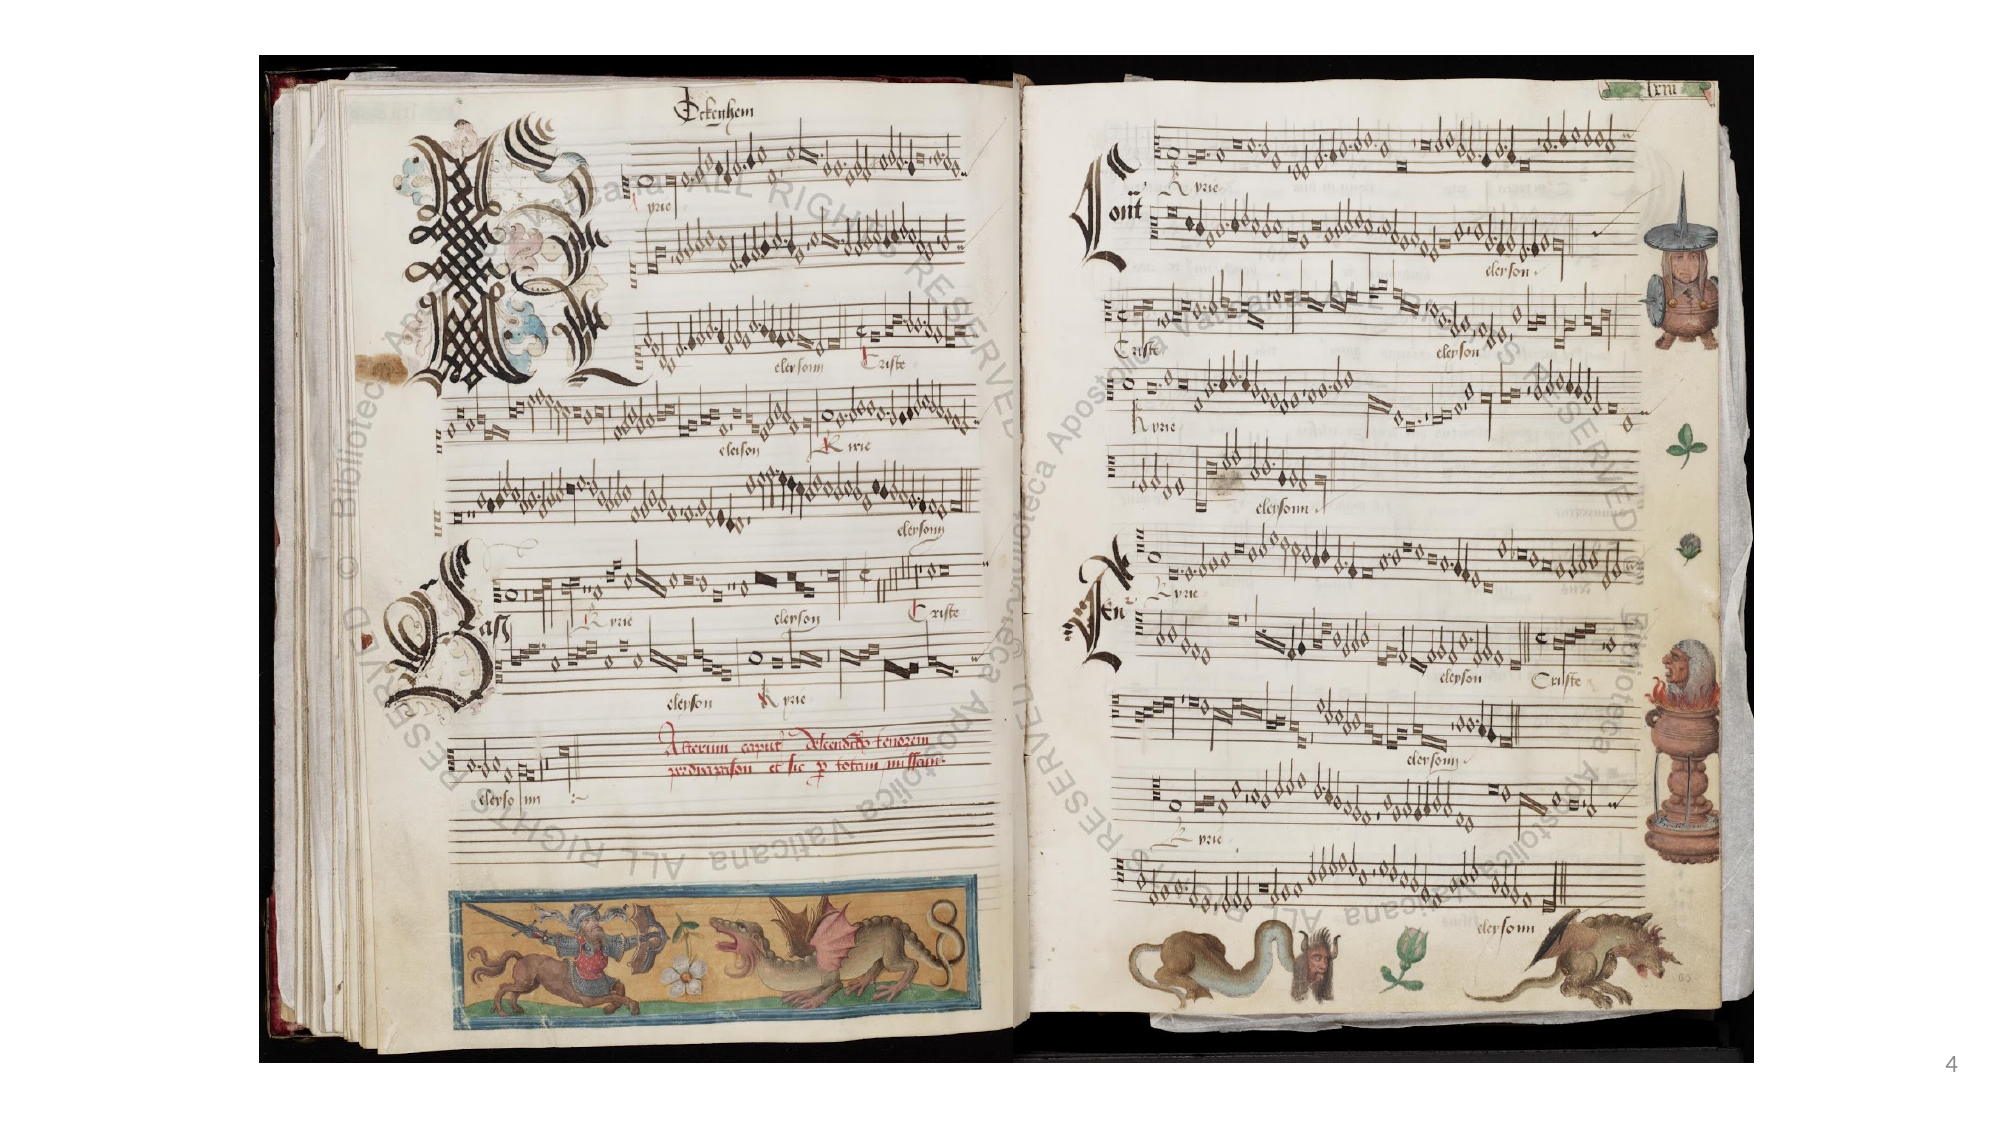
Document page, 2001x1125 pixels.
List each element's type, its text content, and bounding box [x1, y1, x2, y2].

slide_number 4 [1853, 1019, 1974, 1106]
picture [258, 55, 1755, 1063]
